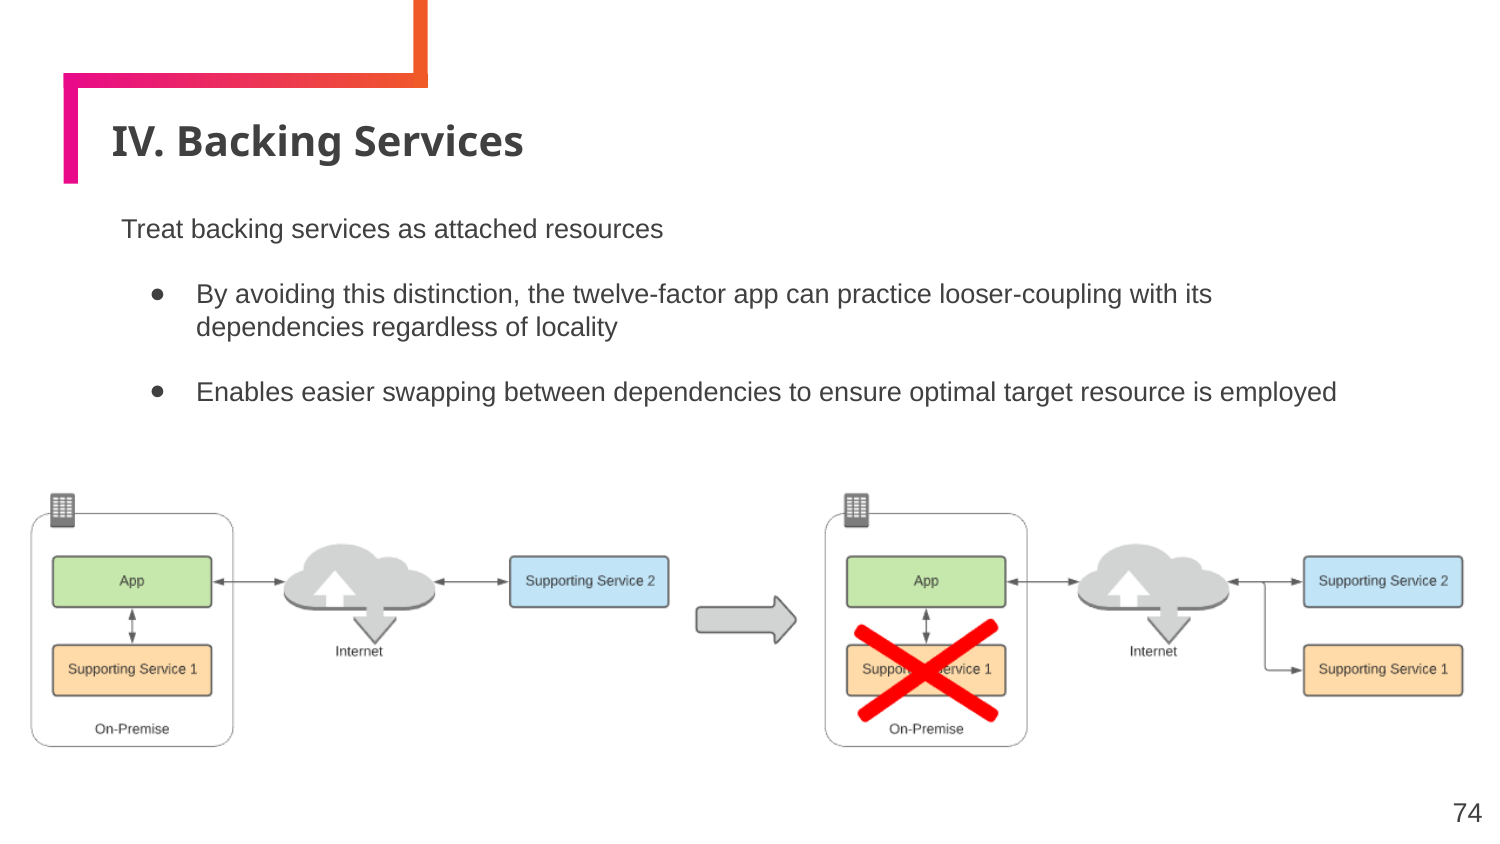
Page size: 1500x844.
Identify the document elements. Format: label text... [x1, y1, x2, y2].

subtitle Treat backing services as attached resources By avoiding this distinction, the twelve-factor app can practice looser-coupling with its dependencies regardless of locality Enables easier swapping between dependencies to ensure optimal target resource is employed [100, 206, 1352, 472]
slide_number 74 [1403, 779, 1494, 844]
picture [14, 473, 1483, 766]
title IV. Backing Services [100, 117, 1455, 169]
